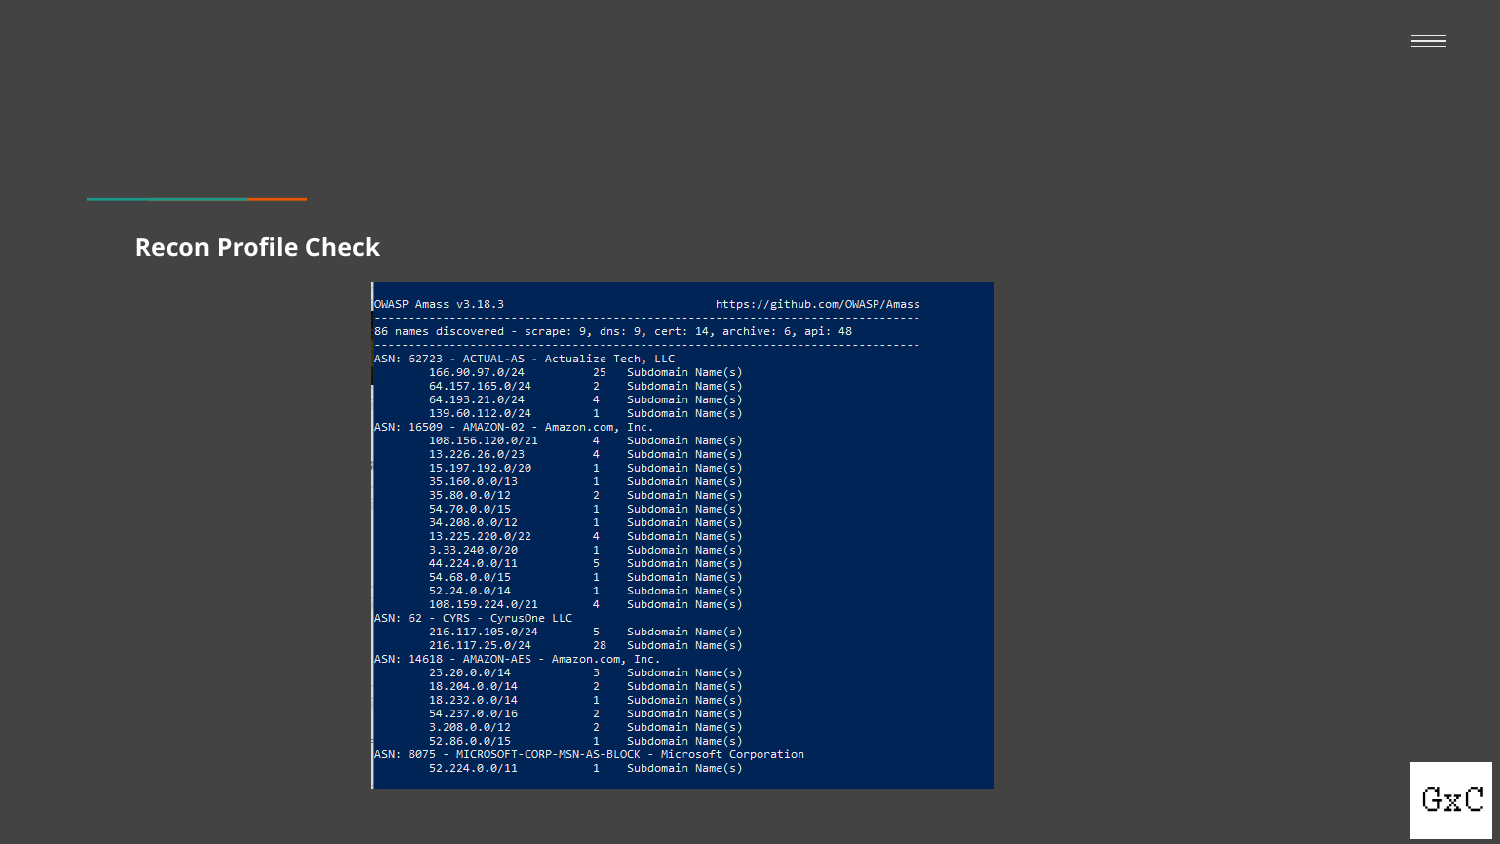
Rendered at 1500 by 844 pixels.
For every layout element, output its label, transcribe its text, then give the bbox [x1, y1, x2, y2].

picture [1410, 762, 1492, 839]
picture [370, 282, 994, 789]
title Recon Profile Check [119, 216, 1270, 275]
